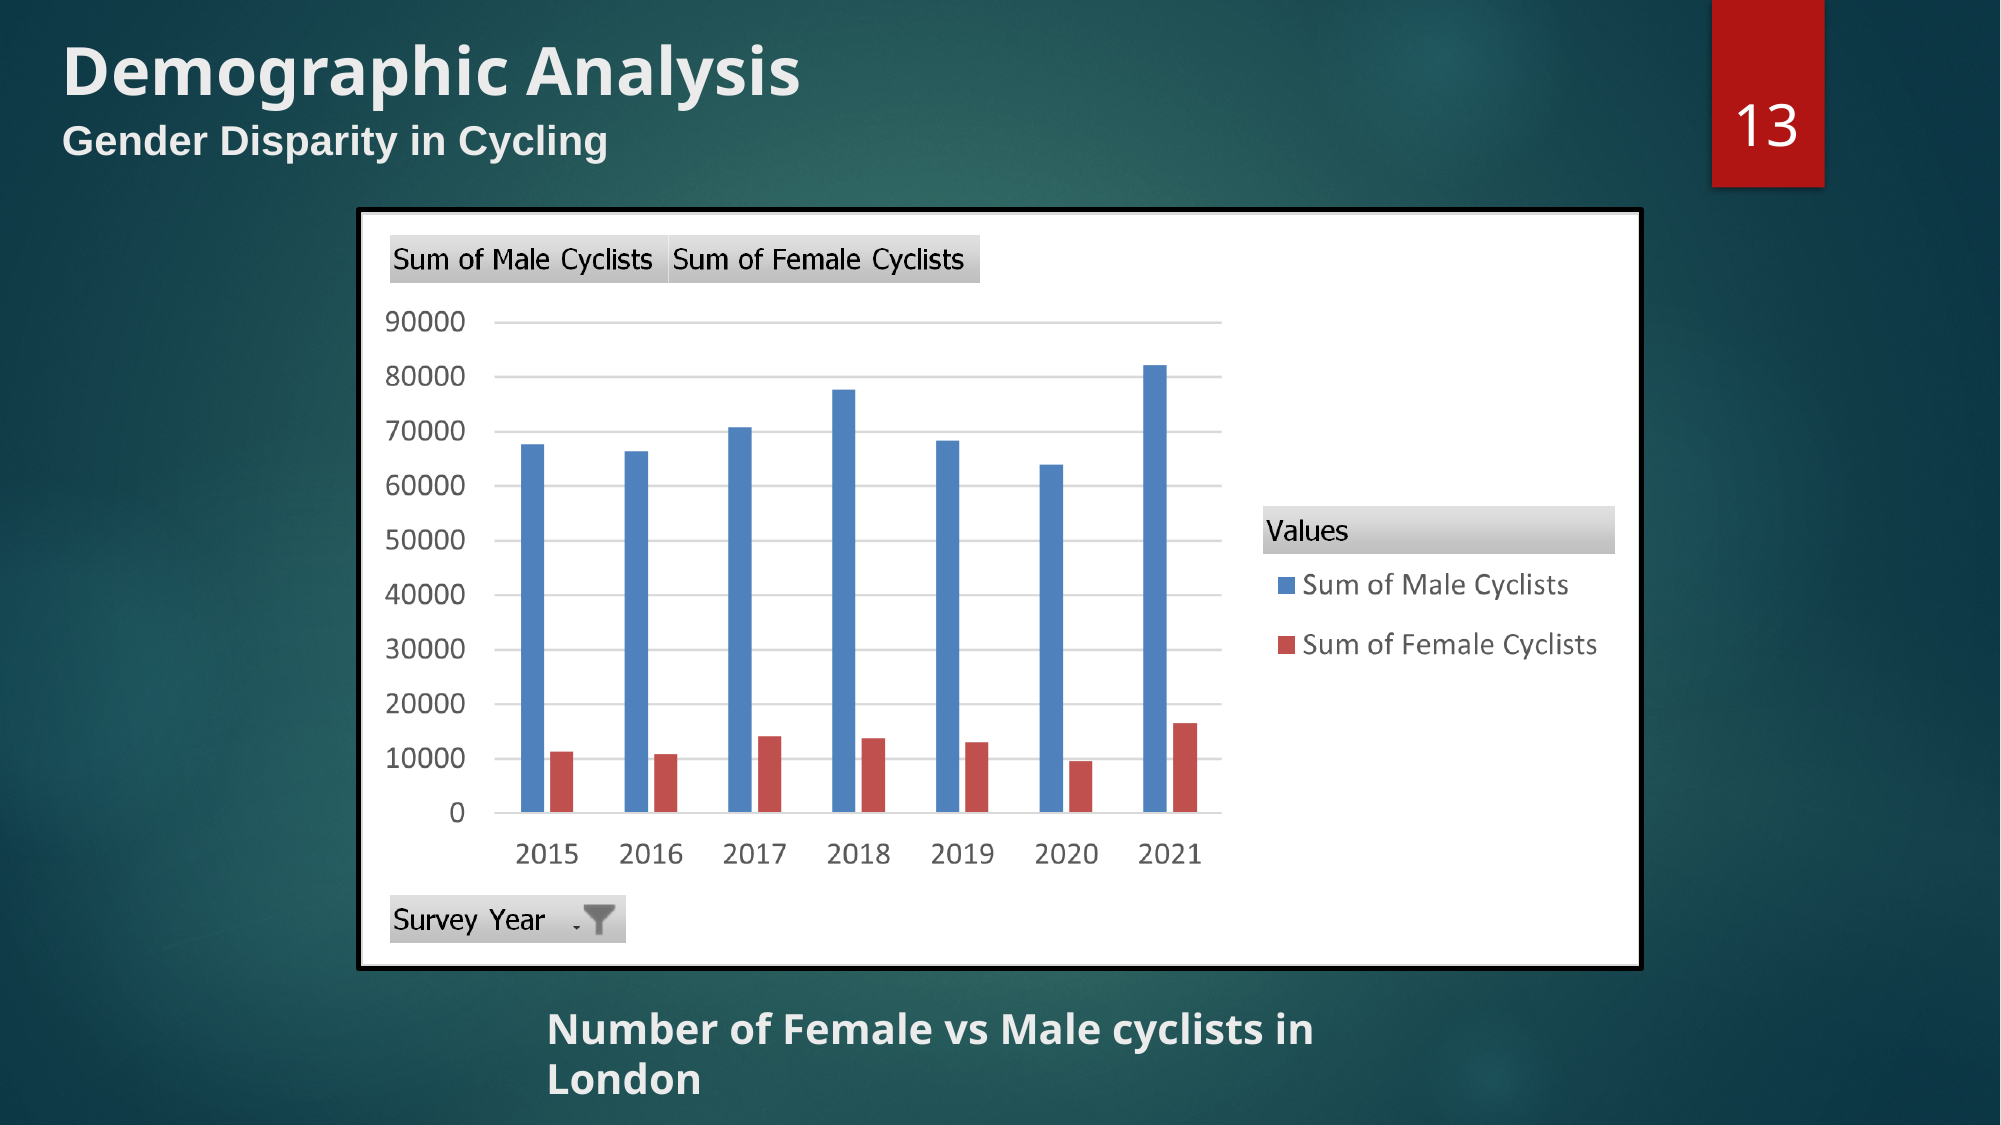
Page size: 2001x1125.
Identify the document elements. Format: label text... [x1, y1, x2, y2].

text_box Number of Female vs Male cyclists in London [531, 995, 1469, 1063]
slide_number ‹#› [1698, 48, 1836, 175]
title Demographic Analysis [46, 21, 824, 106]
text_box Gender Disparity in Cycling [46, 106, 1055, 213]
picture [0, 0, 2001, 1125]
